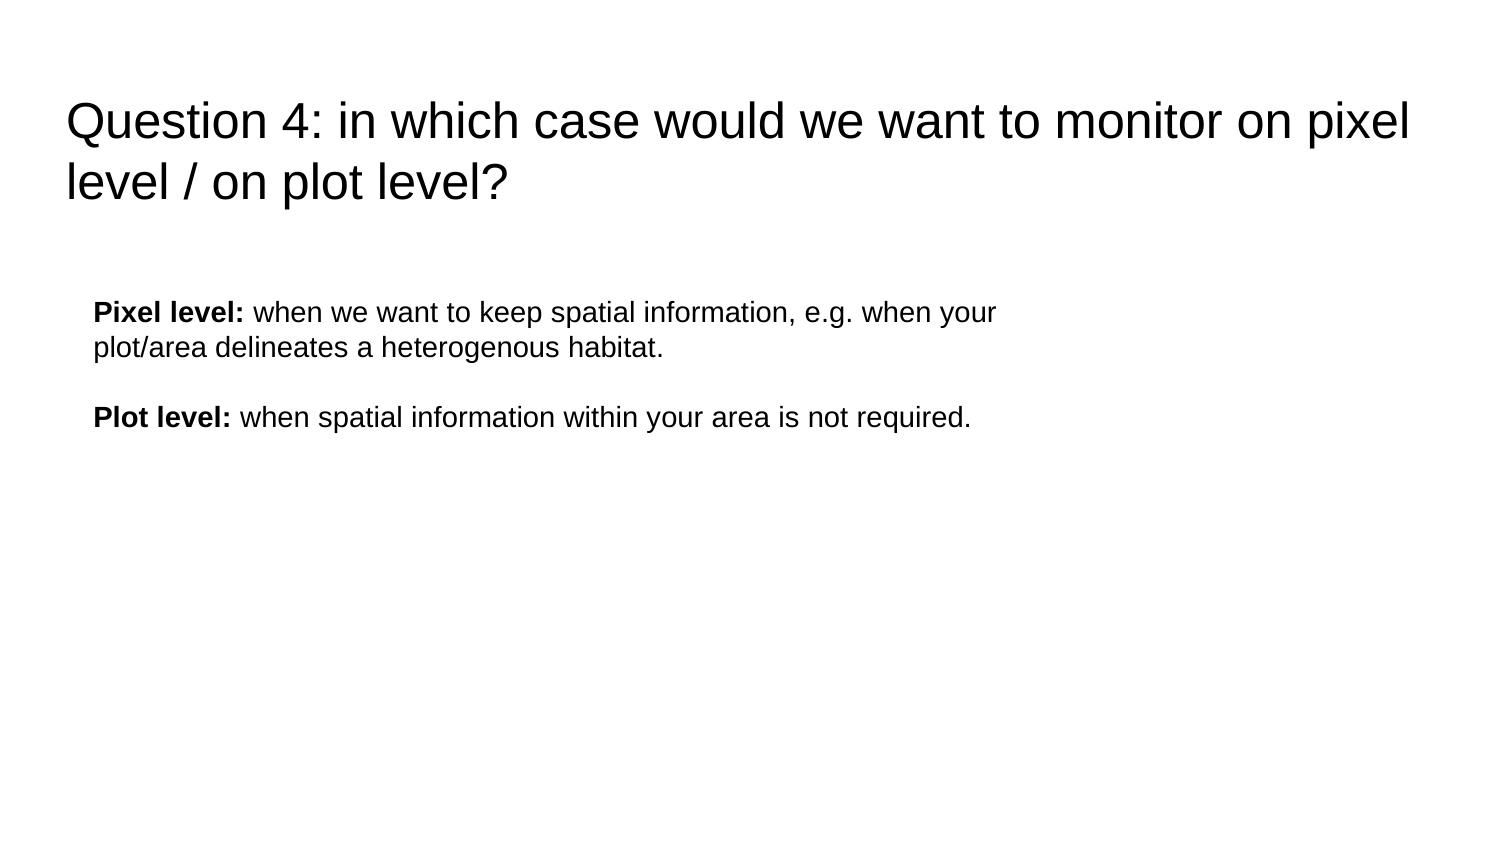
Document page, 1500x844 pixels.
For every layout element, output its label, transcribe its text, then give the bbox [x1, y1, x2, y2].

title Question 4: in which case would we want to monitor on pixel level / on plot level? [51, 72, 1449, 287]
text_box Pixel level: when we want to keep spatial information, e.g. when your plot/area delineates a heterogenous habitat. Plot level: when spatial information within your area is not required. [78, 286, 1058, 442]
